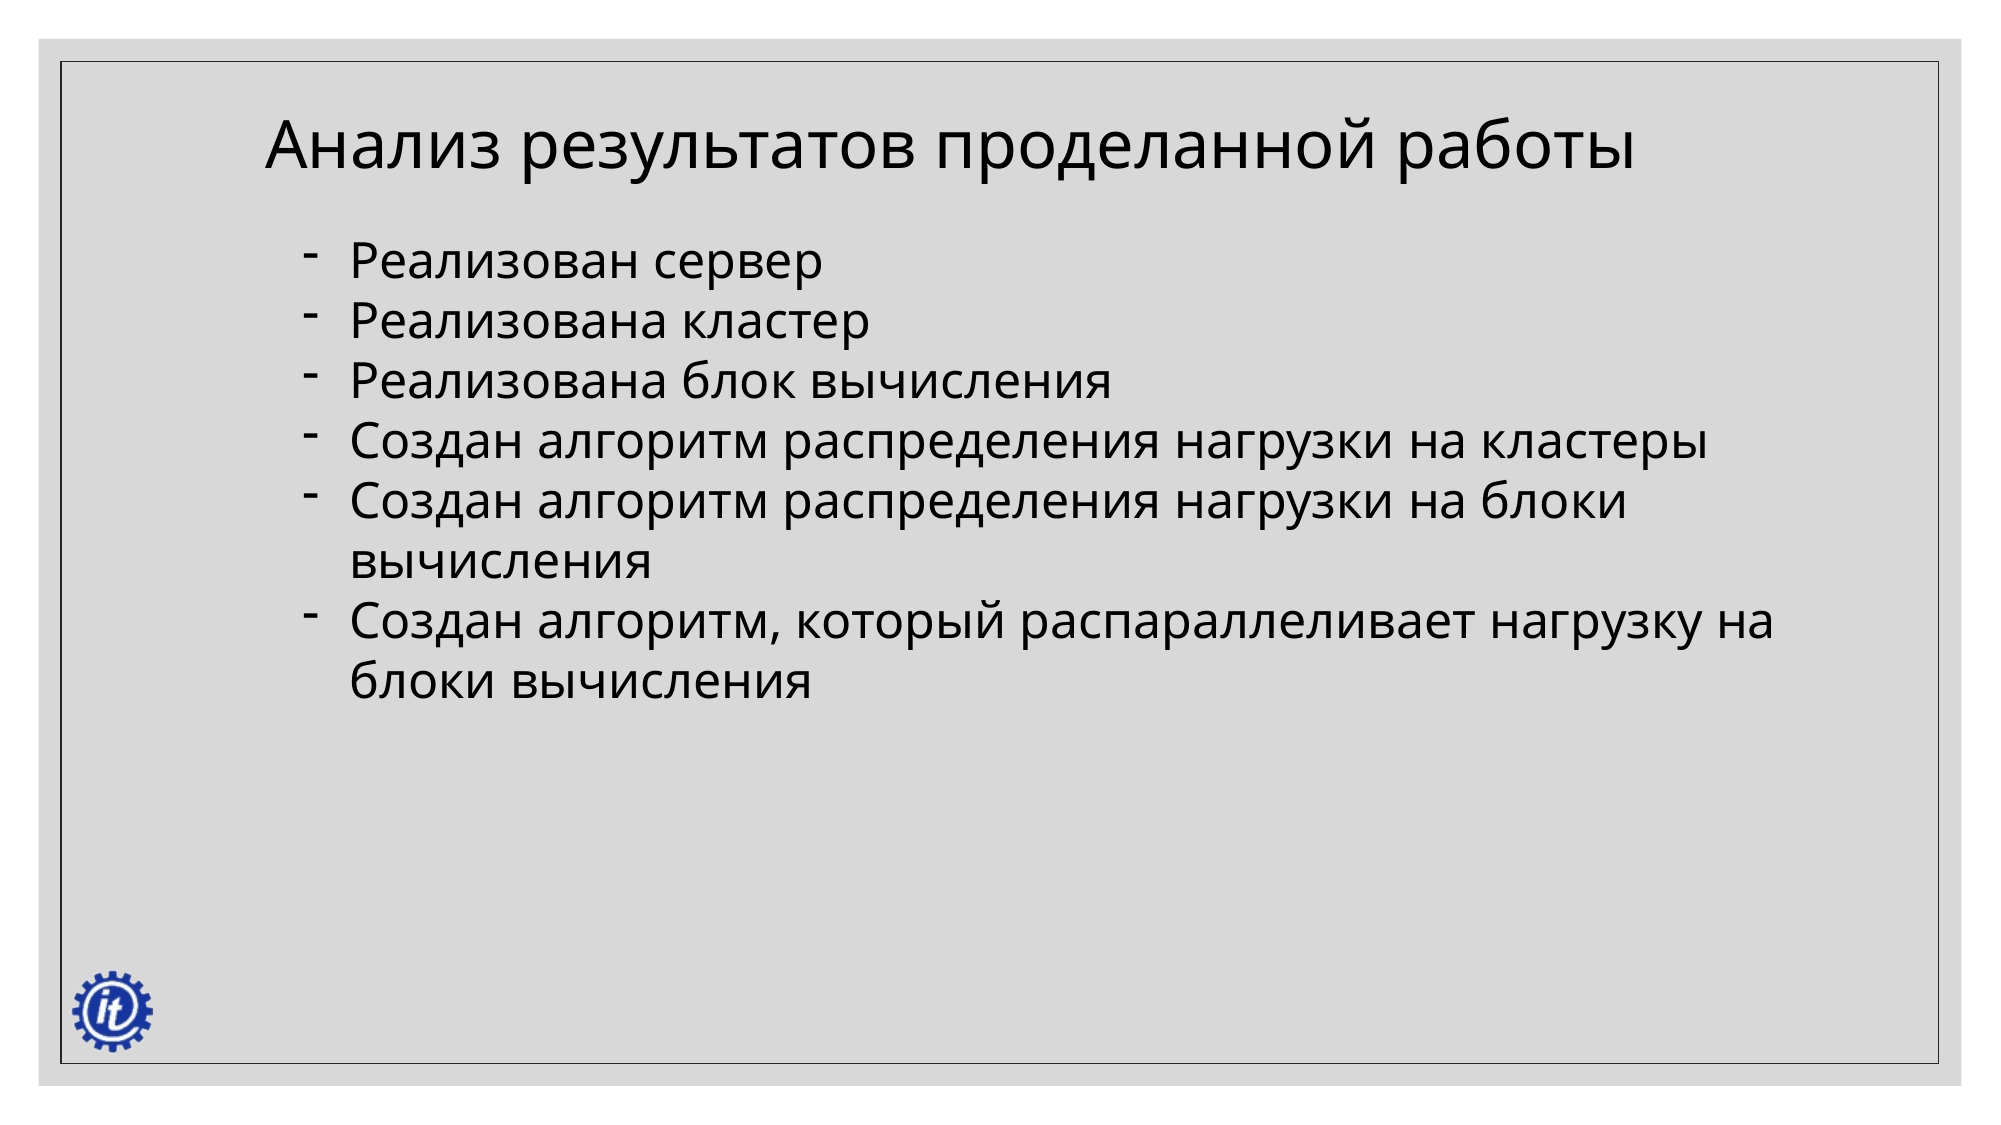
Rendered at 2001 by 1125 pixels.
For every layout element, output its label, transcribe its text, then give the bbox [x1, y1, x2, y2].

text_box Реализован сервер Реализована кластер Реализована блок вычисления Создан алгоритм распределения нагрузки на кластеры Создан алгоритм распределения нагрузки на блоки вычисления Создан алгоритм, который распараллеливает нагрузку на блоки вычисления [287, 221, 1840, 717]
text_box Анализ результатов проделанной работы [250, 94, 1967, 190]
picture [57, 970, 167, 1058]
